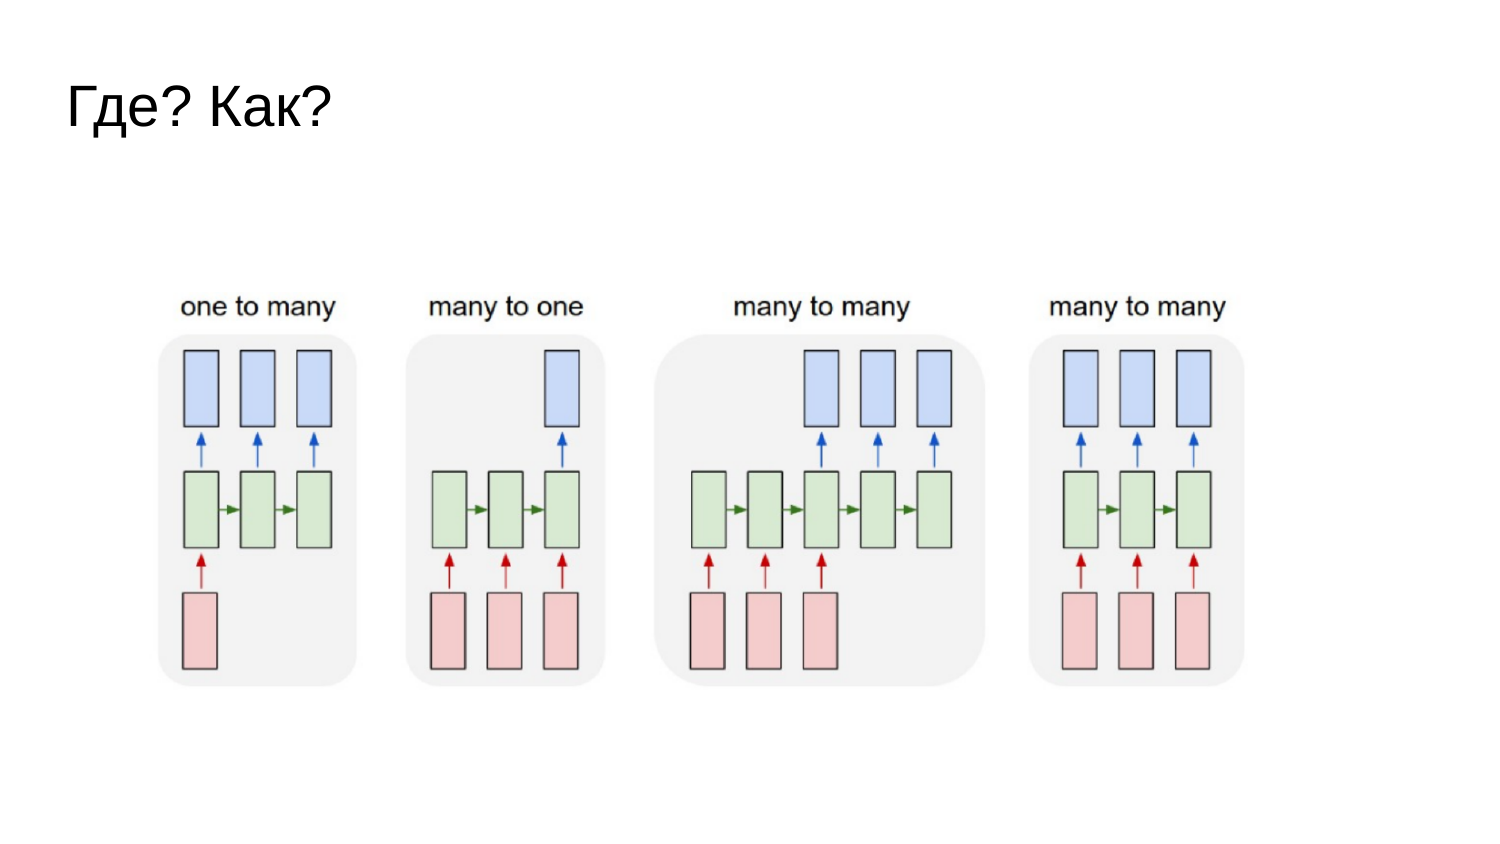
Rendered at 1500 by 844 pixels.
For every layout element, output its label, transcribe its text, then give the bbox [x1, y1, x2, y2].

picture [139, 283, 1264, 706]
title Где? Как? [51, 53, 1449, 124]
